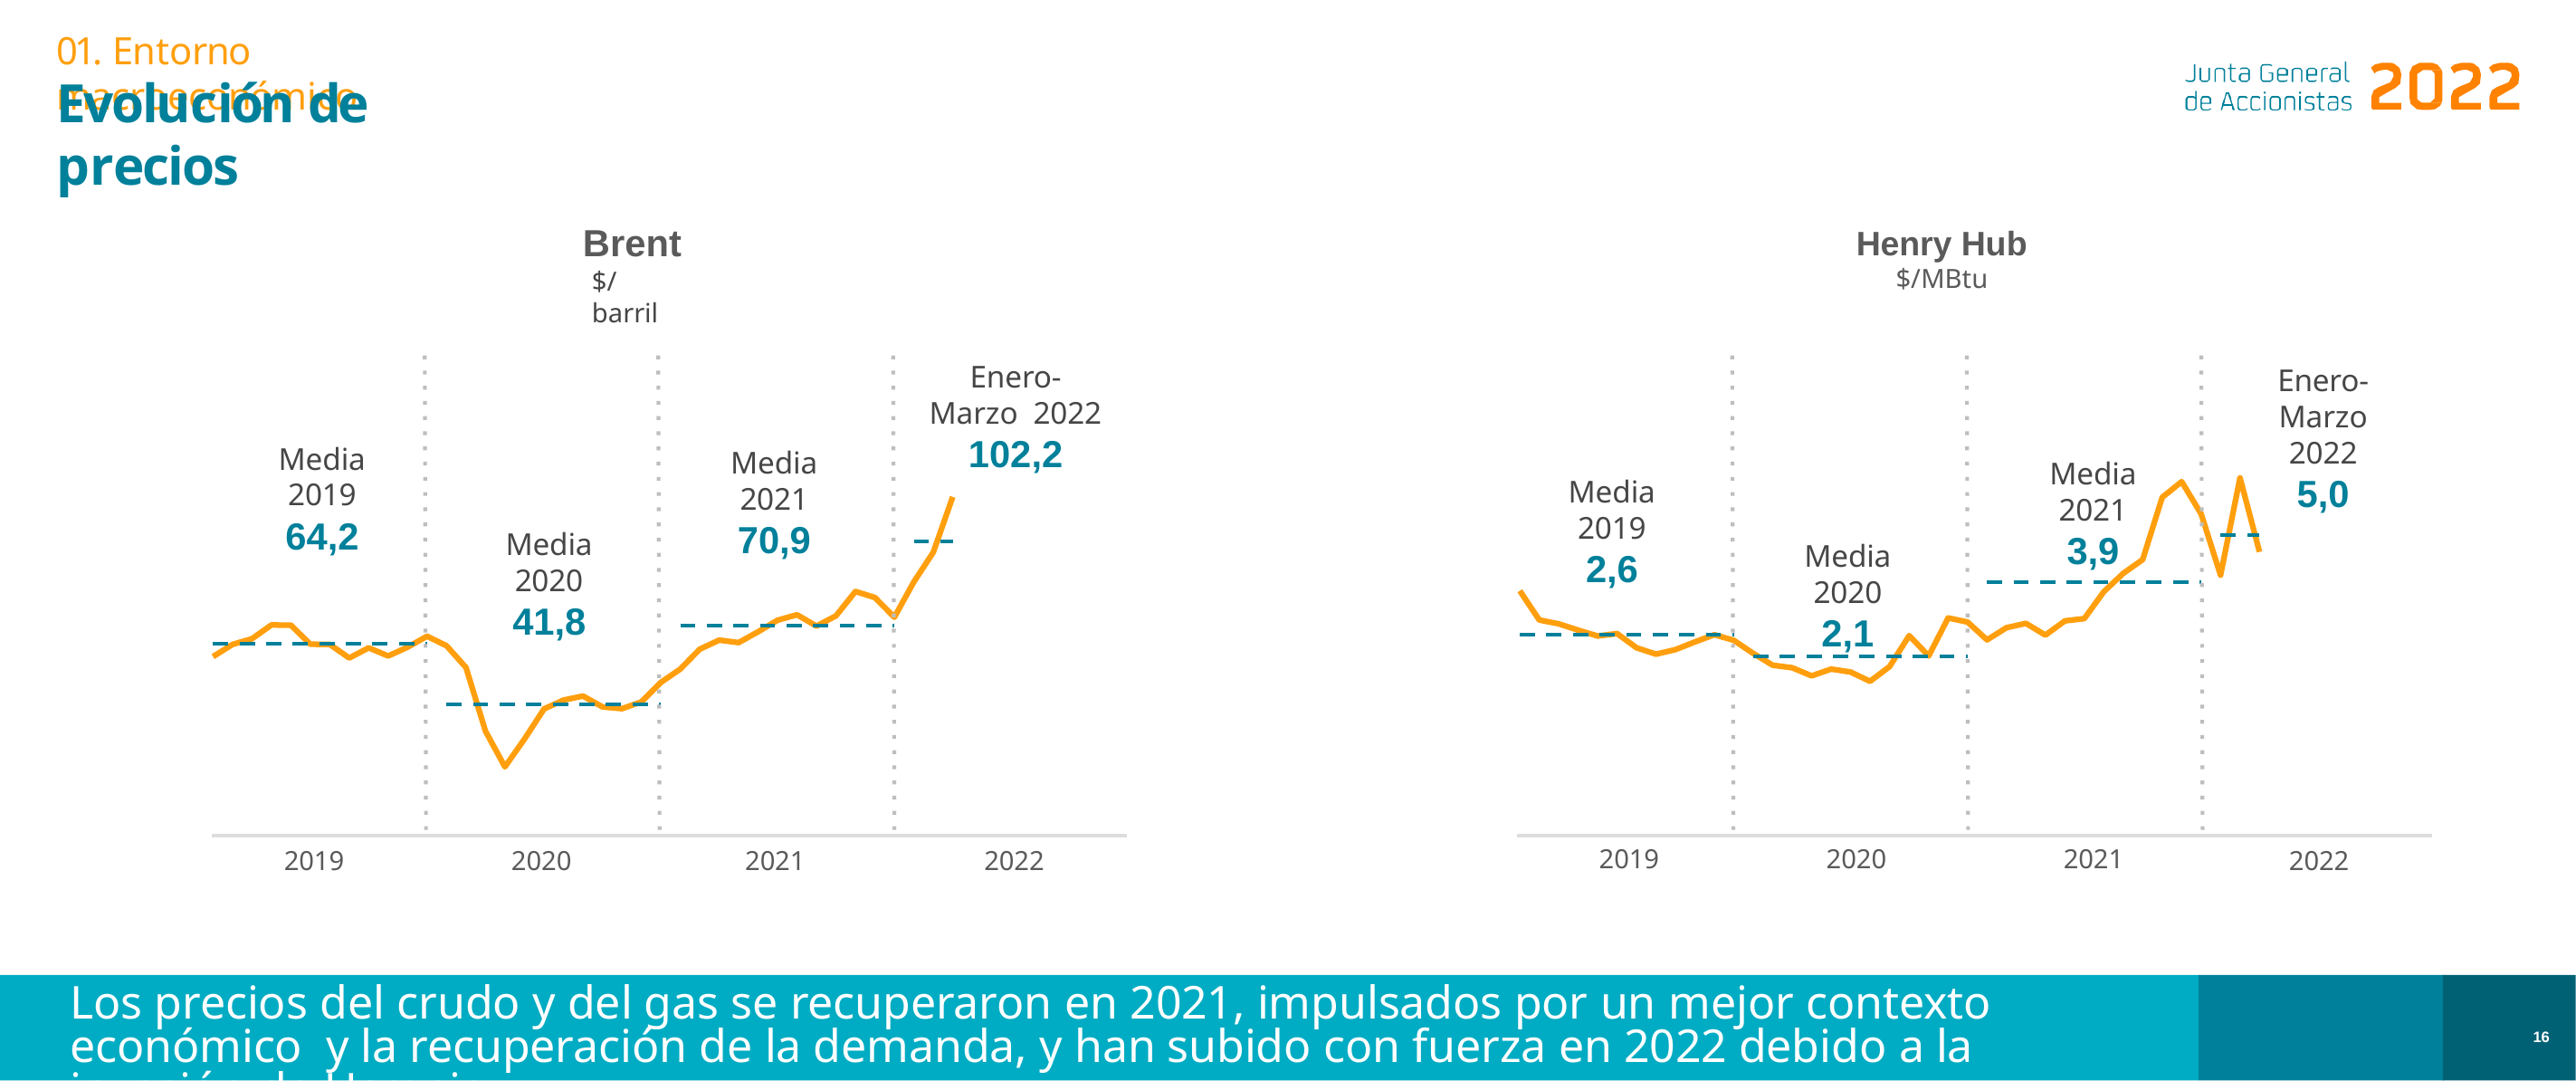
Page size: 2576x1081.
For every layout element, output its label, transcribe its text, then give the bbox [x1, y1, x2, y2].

text_box 2020 [1824, 845, 1887, 875]
text_box 2019 [281, 845, 345, 876]
text_box 2022 [982, 842, 1045, 876]
title Evolución de precios [54, 67, 516, 251]
text_box Henry Hub $/MBtu [1854, 219, 2030, 294]
text_box 01. Entorno macroeconómico [54, 24, 507, 67]
text_box 2020 [509, 845, 573, 876]
picture [2185, 62, 2352, 110]
text_box 2021 [742, 845, 806, 876]
text_box Enero-Marzo 2022 102,2 [960, 356, 1104, 476]
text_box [209, 353, 956, 837]
text_box 2021 [2061, 845, 2124, 875]
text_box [0, 974, 2576, 1081]
text_box 2022 [2286, 845, 2351, 876]
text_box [1516, 353, 2433, 837]
text_box Brent $/barril [580, 216, 684, 329]
text_box 2019 [1597, 845, 1660, 875]
